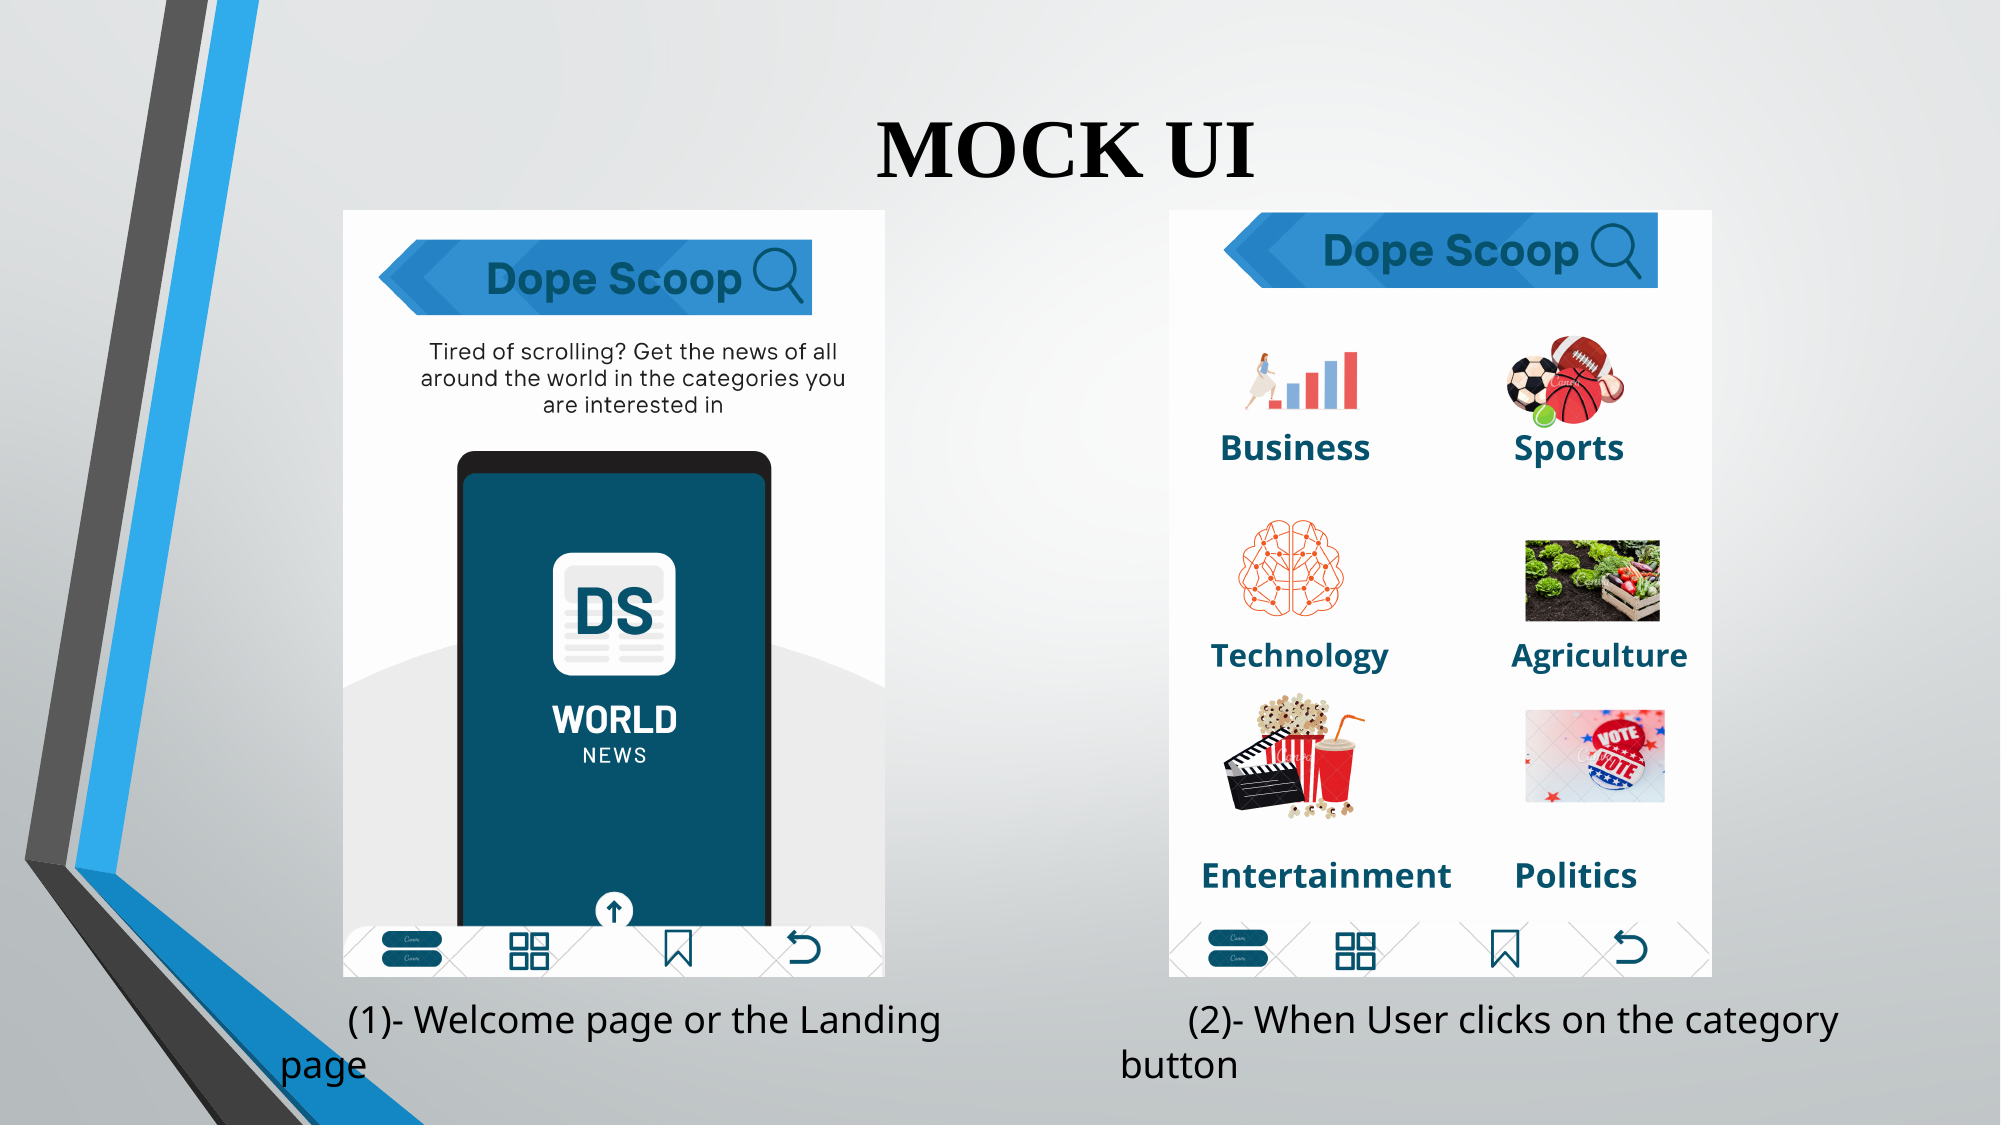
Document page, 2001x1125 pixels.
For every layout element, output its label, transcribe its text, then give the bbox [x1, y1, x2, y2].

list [1169, 210, 1712, 978]
picture [342, 210, 886, 978]
title MOCK UI [245, 0, 1889, 288]
text_box (1)- Welcome page or the Landing page [264, 989, 964, 1094]
text_box (2)- When User clicks on the category button [1105, 989, 1889, 1094]
